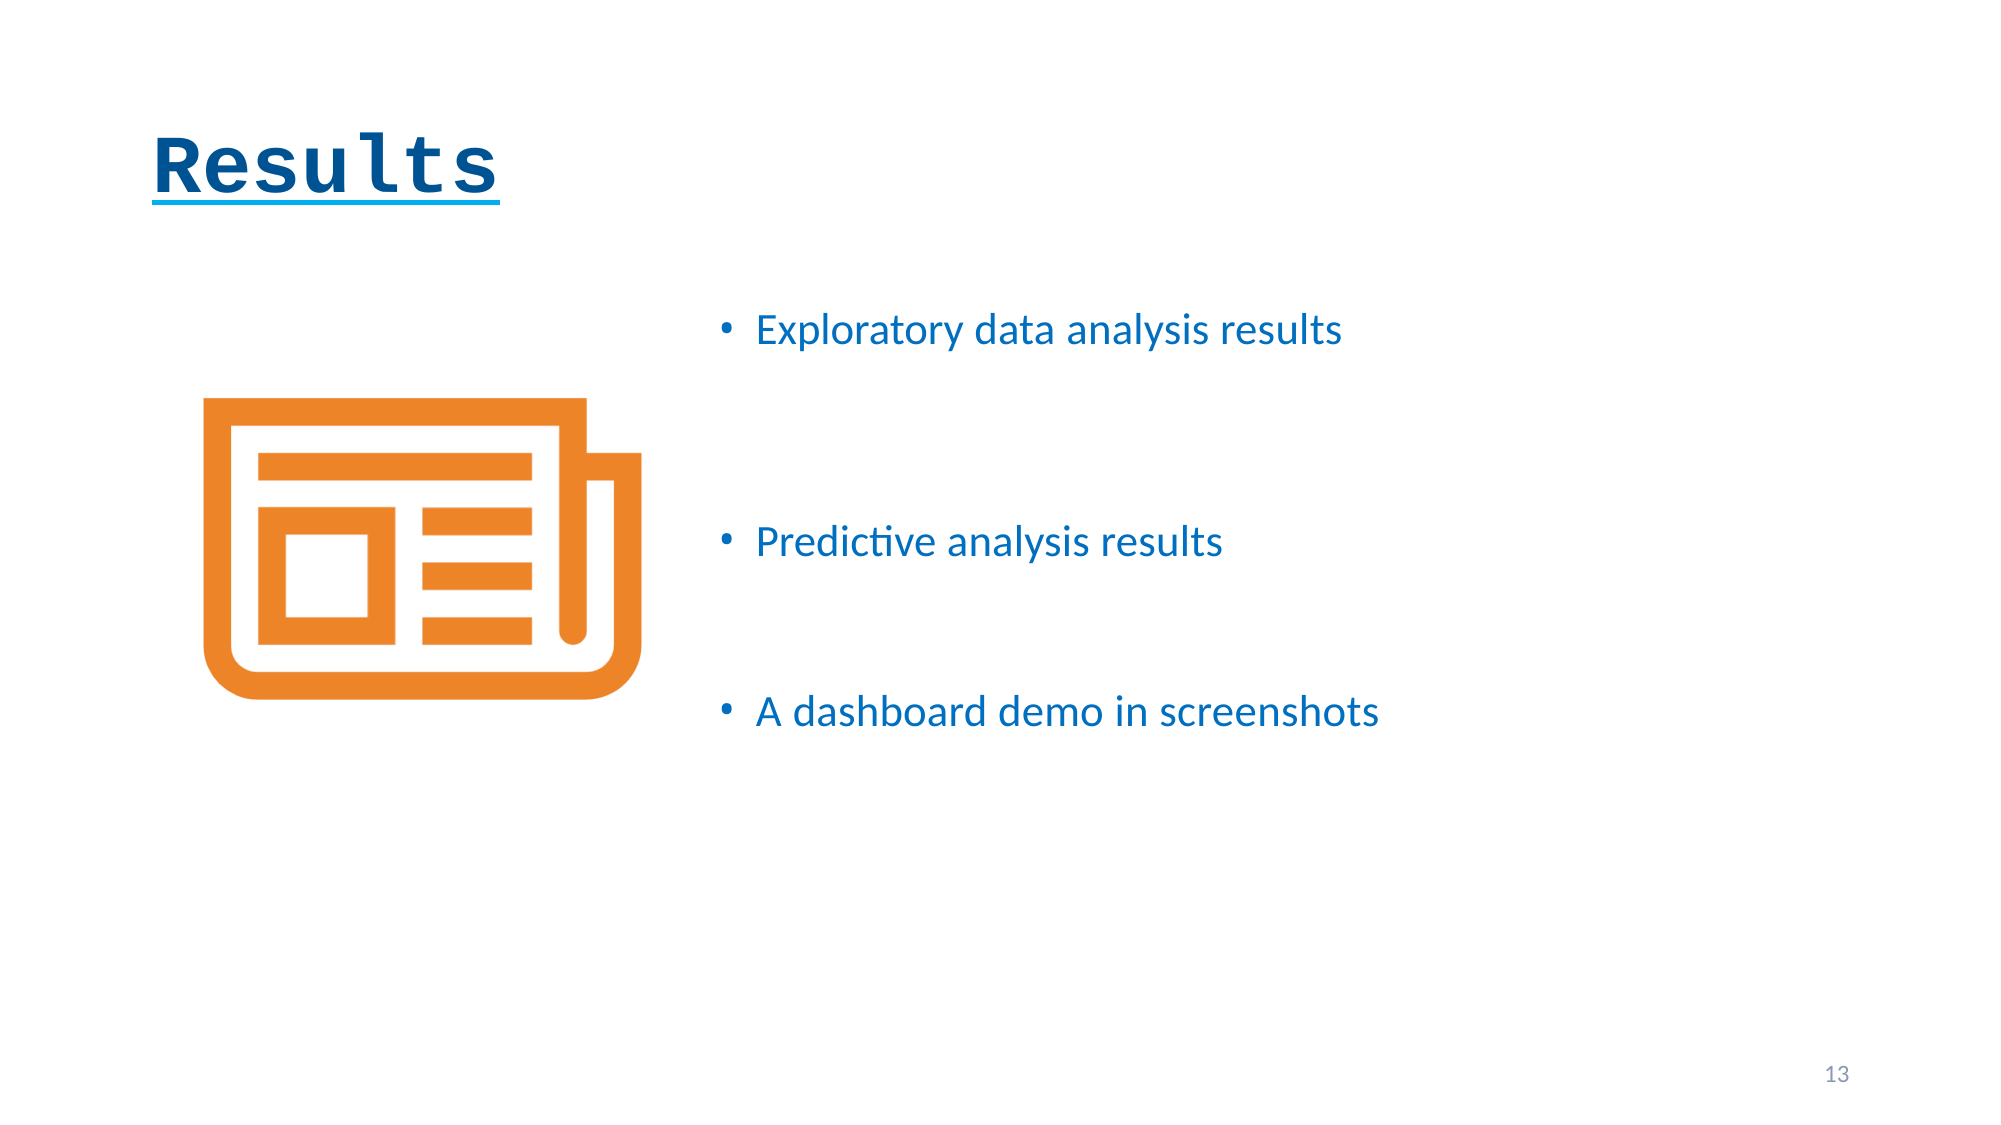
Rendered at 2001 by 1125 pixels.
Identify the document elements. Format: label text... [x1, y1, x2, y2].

picture [203, 396, 643, 700]
slide_number 13 [1817, 1061, 1856, 1125]
text_box Exploratory data analysis results [716, 297, 1354, 354]
text_box Predictive analysis results A dashboard demo in screenshots [716, 508, 1388, 735]
title Results [150, 107, 1866, 299]
